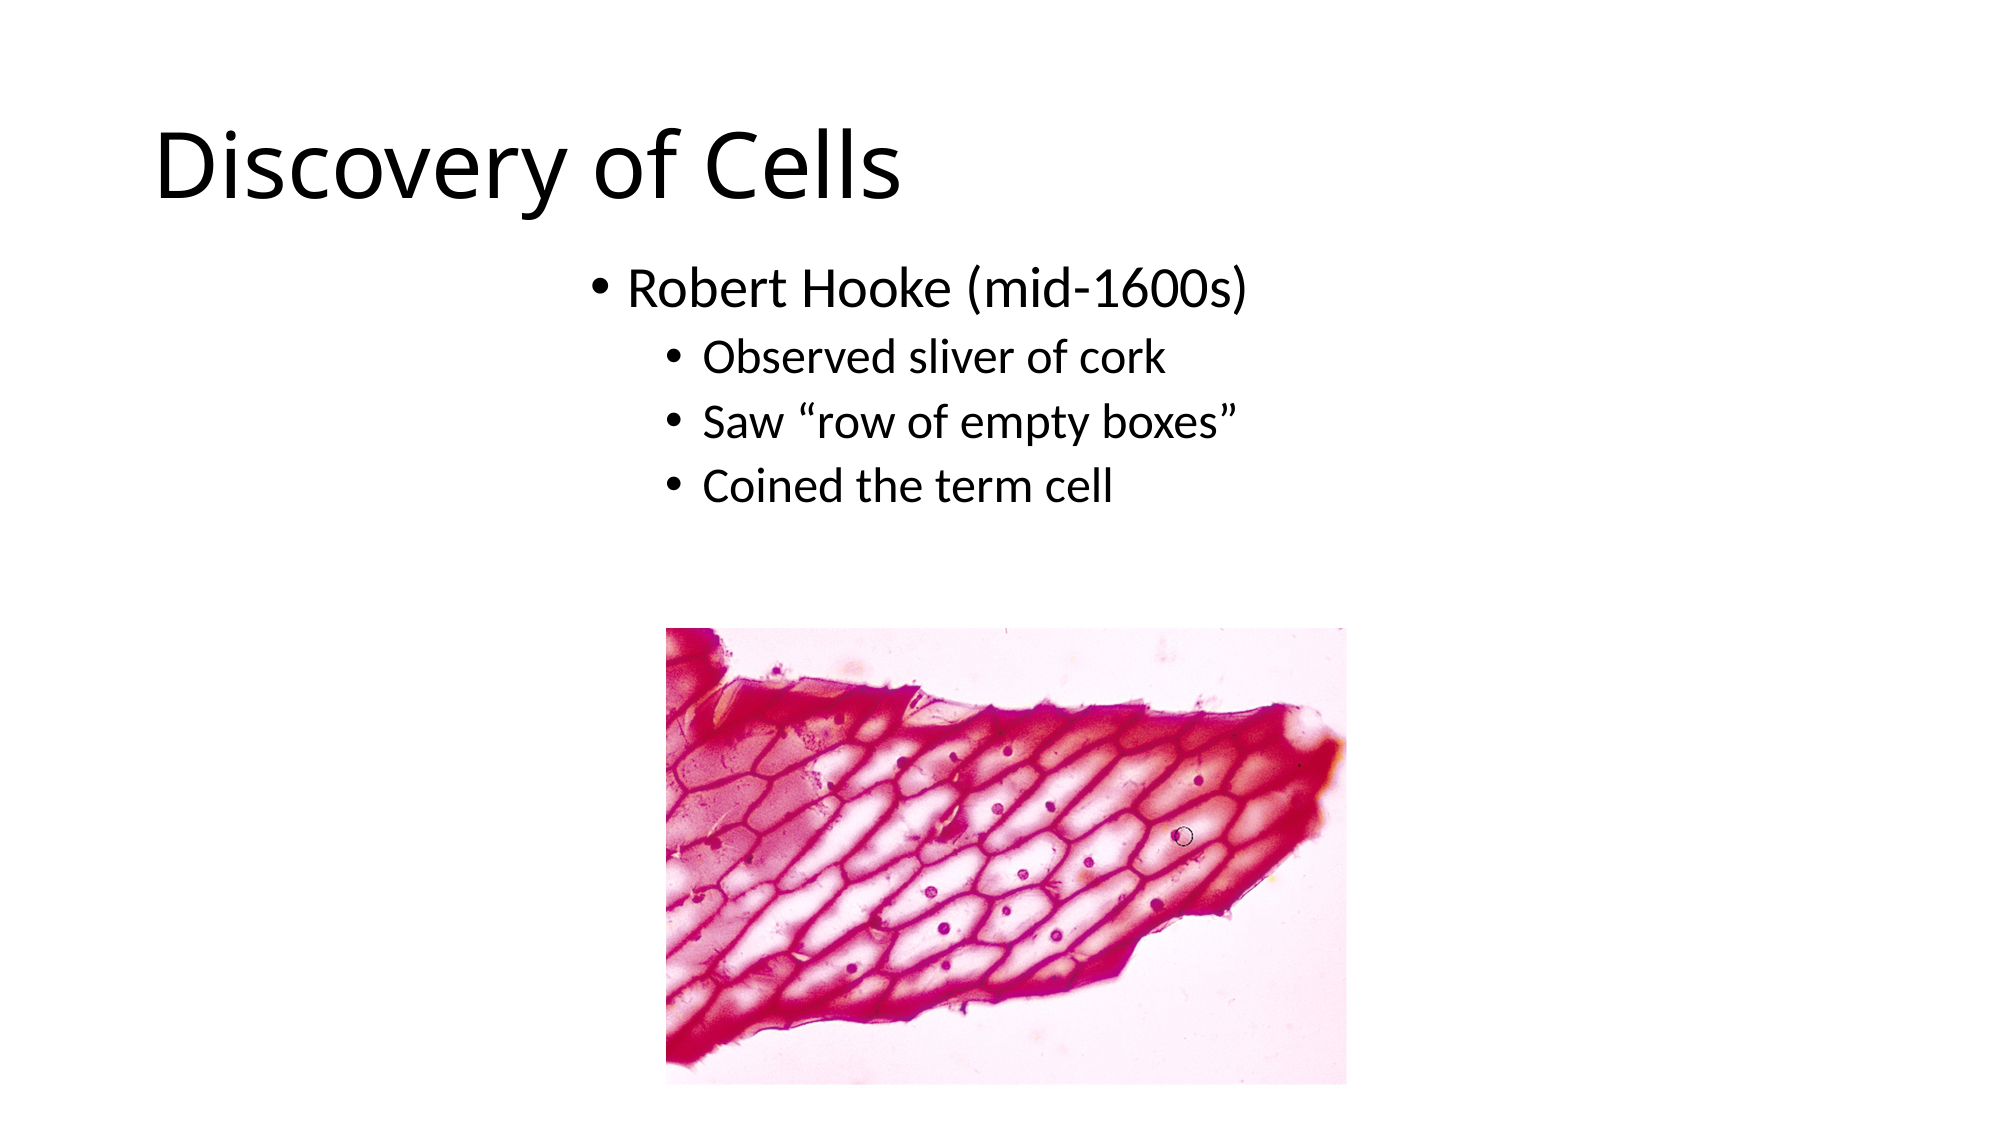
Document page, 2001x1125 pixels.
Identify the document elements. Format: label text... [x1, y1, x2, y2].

list Robert Hooke (mid-1600s) Observed sliver of cork Saw “row of empty boxes” Coined the term cell [575, 249, 1450, 600]
picture [662, 624, 1350, 1088]
title Discovery of Cells [137, 59, 1863, 278]
